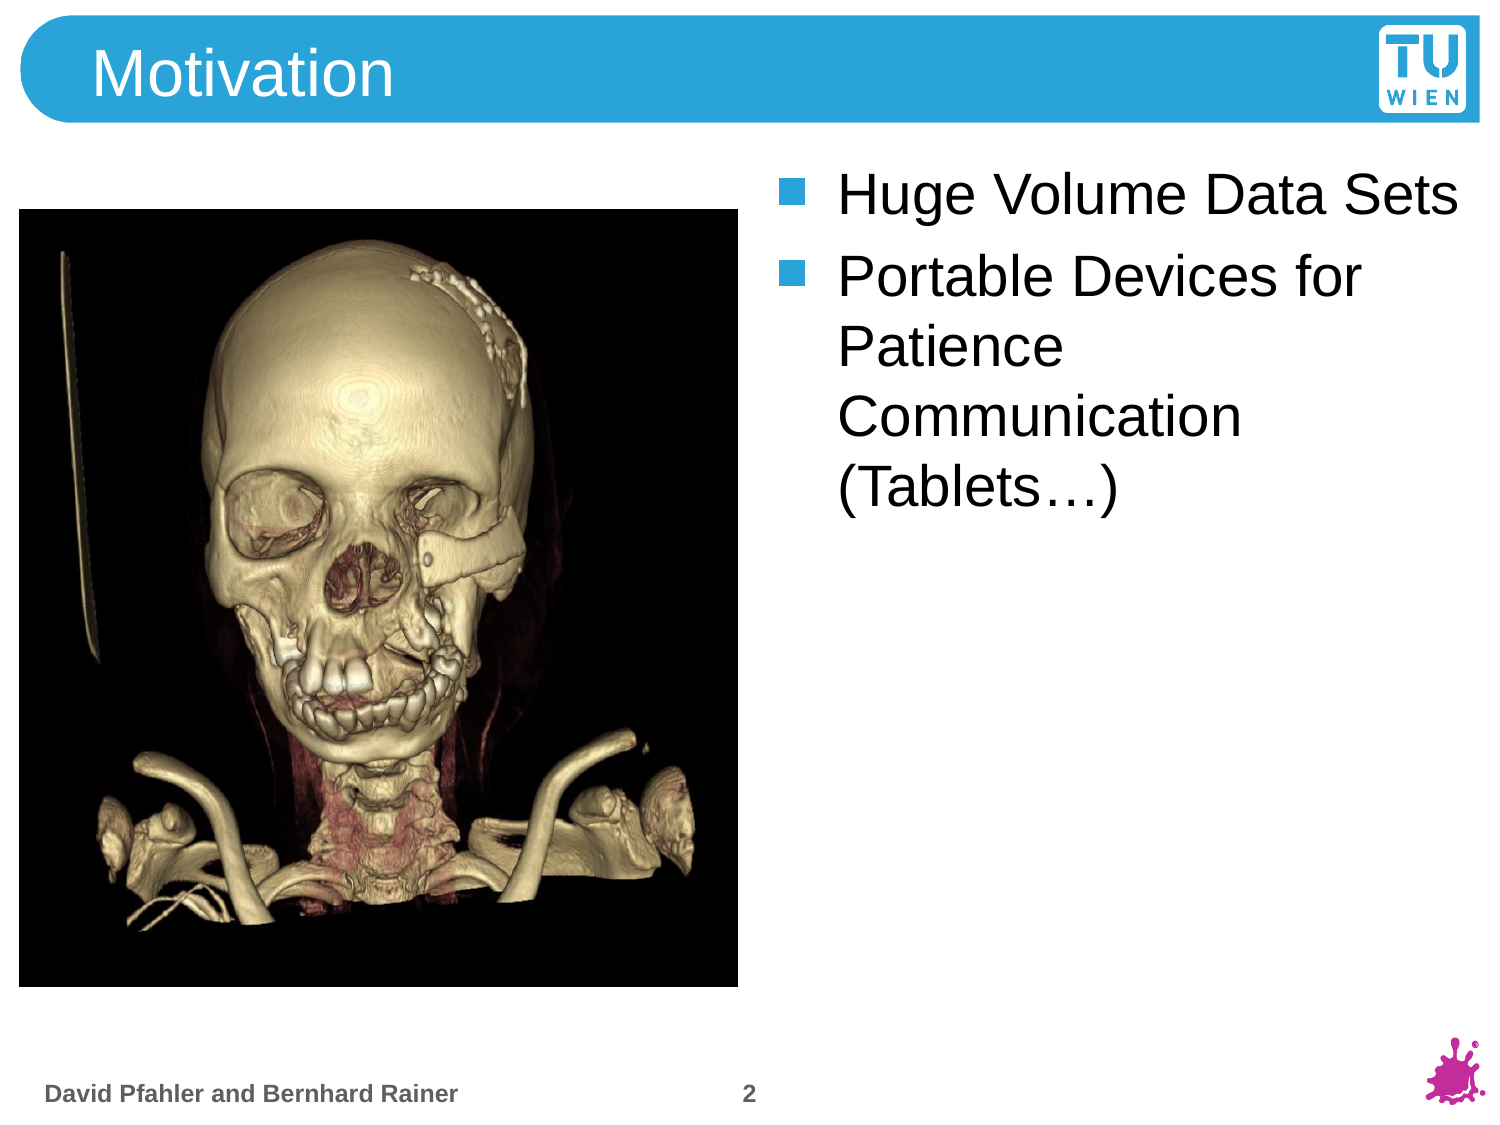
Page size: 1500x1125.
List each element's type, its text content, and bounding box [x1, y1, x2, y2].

picture [1379, 25, 1466, 113]
slide_number 2 [660, 1067, 839, 1118]
footer David Pfahler and Bernhard Rainer [29, 1067, 632, 1118]
list Huge Volume Data Sets Portable Devices for Patience Communication (Tablets…) [763, 148, 1481, 1048]
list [19, 208, 738, 987]
title Motivation [76, 6, 1351, 132]
